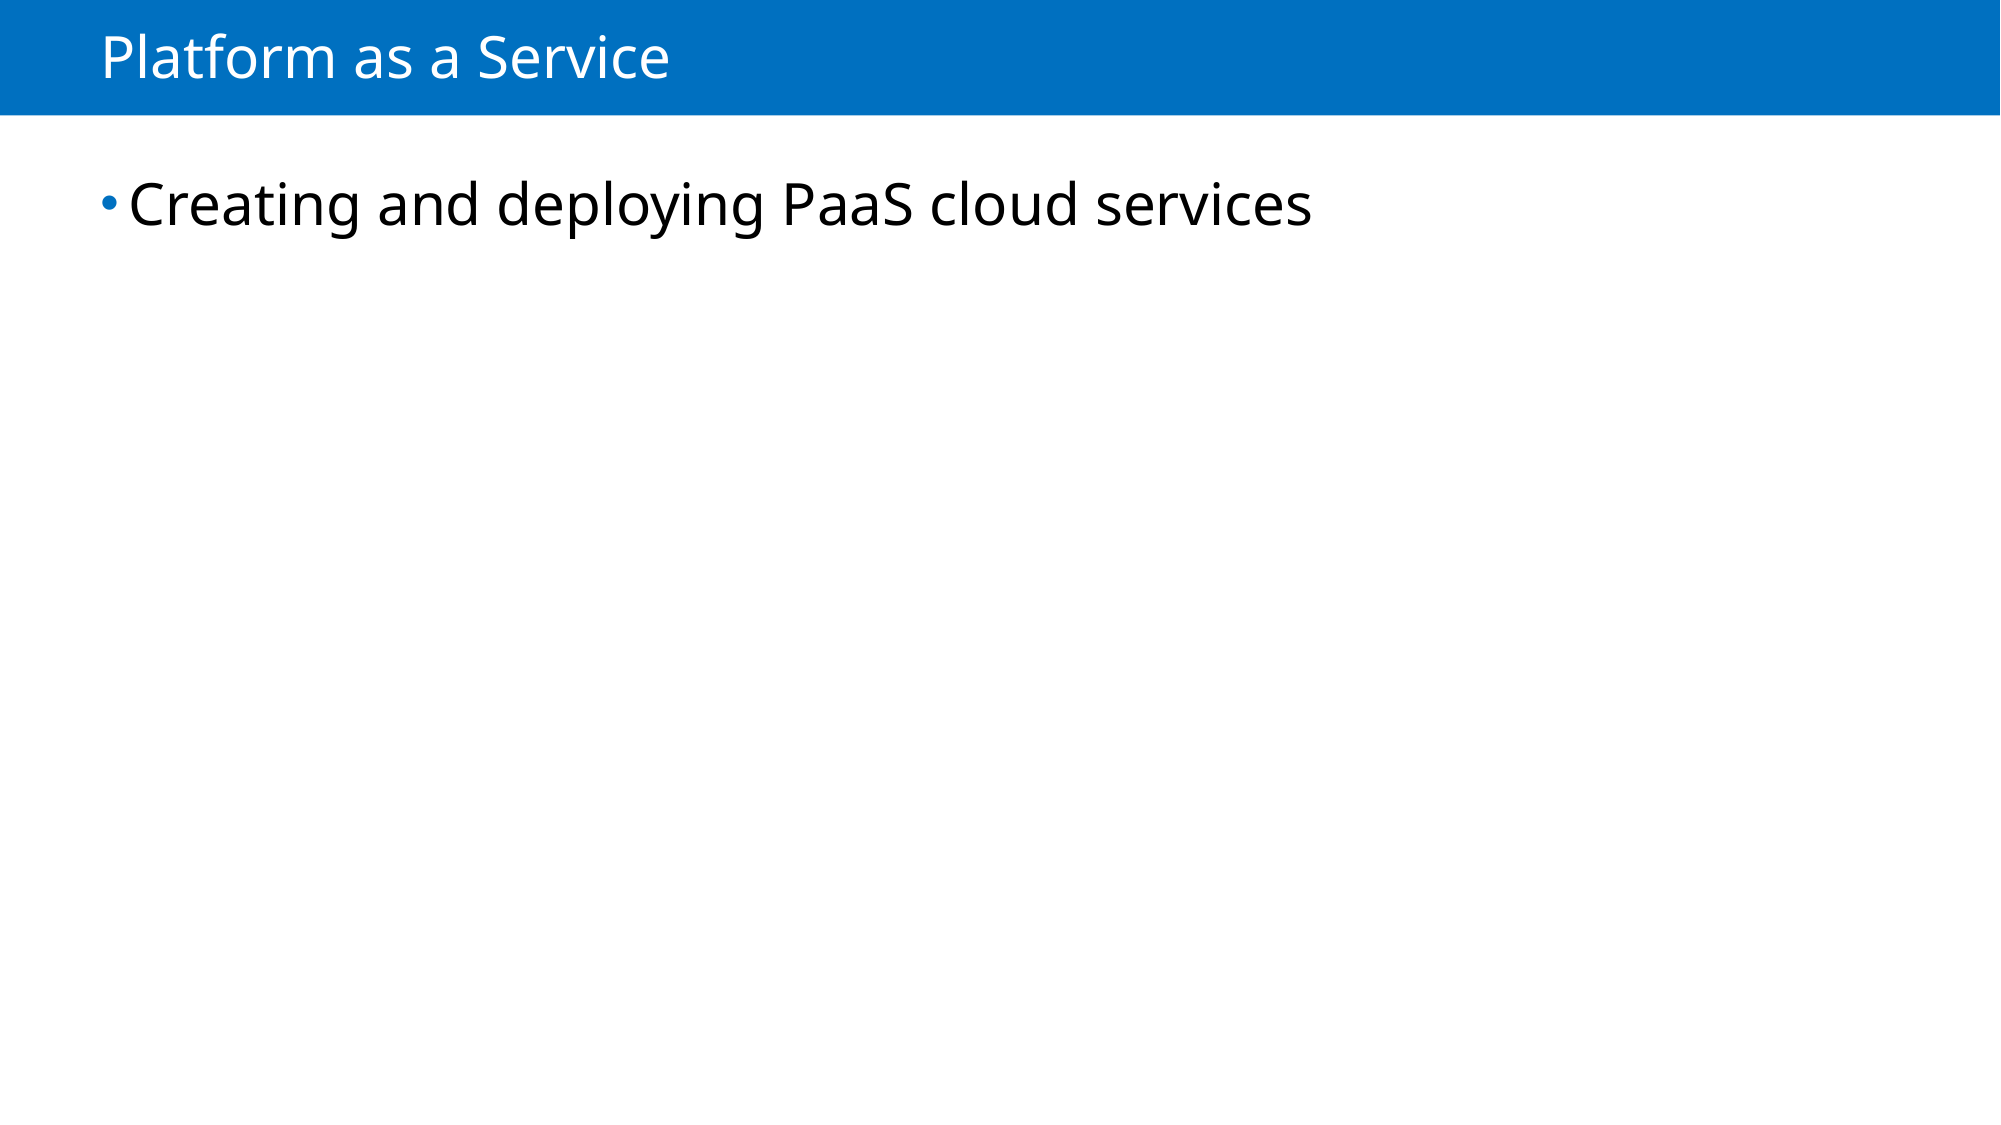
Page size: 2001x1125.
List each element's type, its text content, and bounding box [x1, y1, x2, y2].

list Creating and deploying PaaS cloud services [100, 167, 1877, 1013]
title Platform as a Service [100, 0, 1802, 122]
